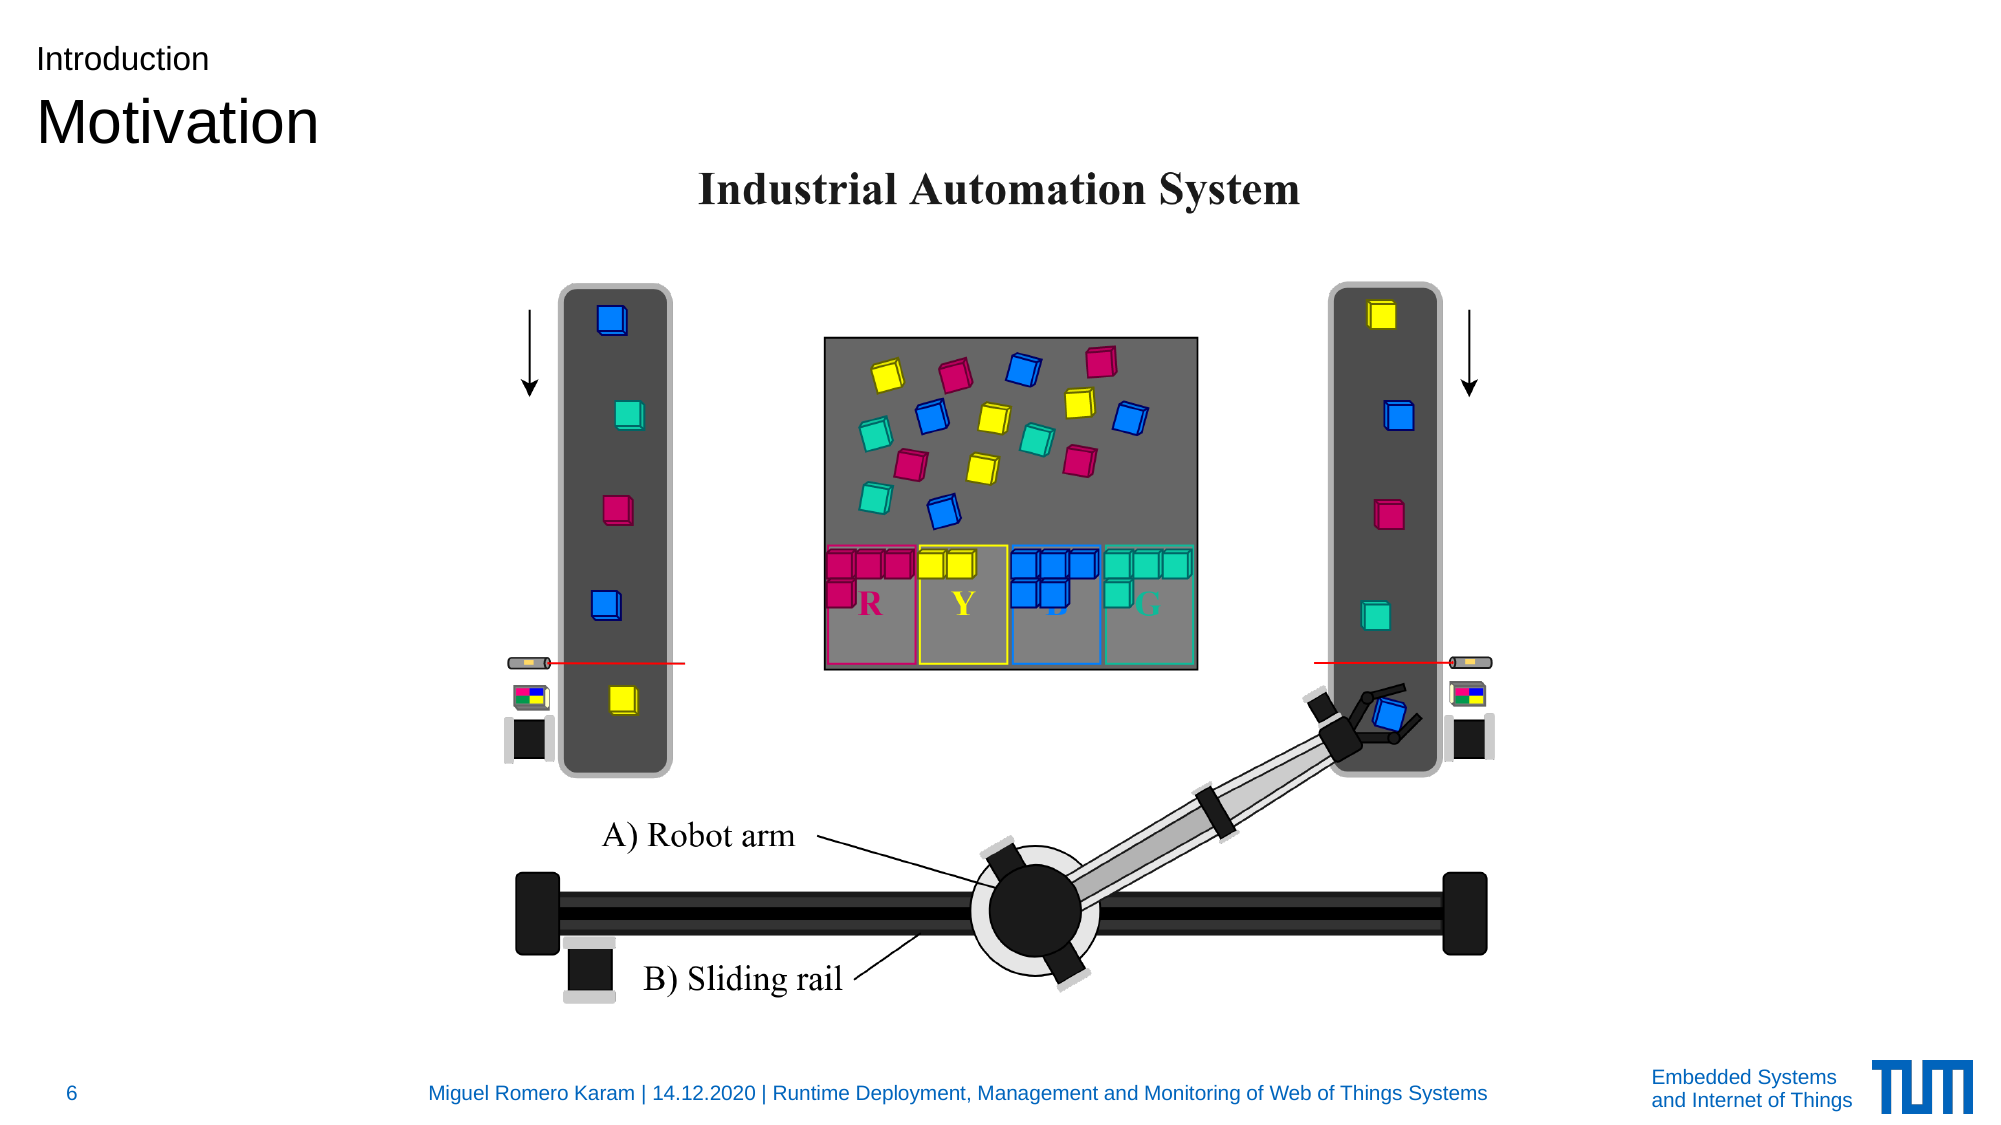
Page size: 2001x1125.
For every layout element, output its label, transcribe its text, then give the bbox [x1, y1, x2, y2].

footer Miguel Romero Karam | 14.12.2020 | Runtime Deployment, Management and Monitoring of Web of Things Systems [428, 1061, 1572, 1122]
title Introduction Motivation [36, 34, 1968, 102]
slide_number ‹#› [36, 1061, 108, 1122]
picture [1872, 1060, 1973, 1114]
picture [504, 158, 1496, 1005]
